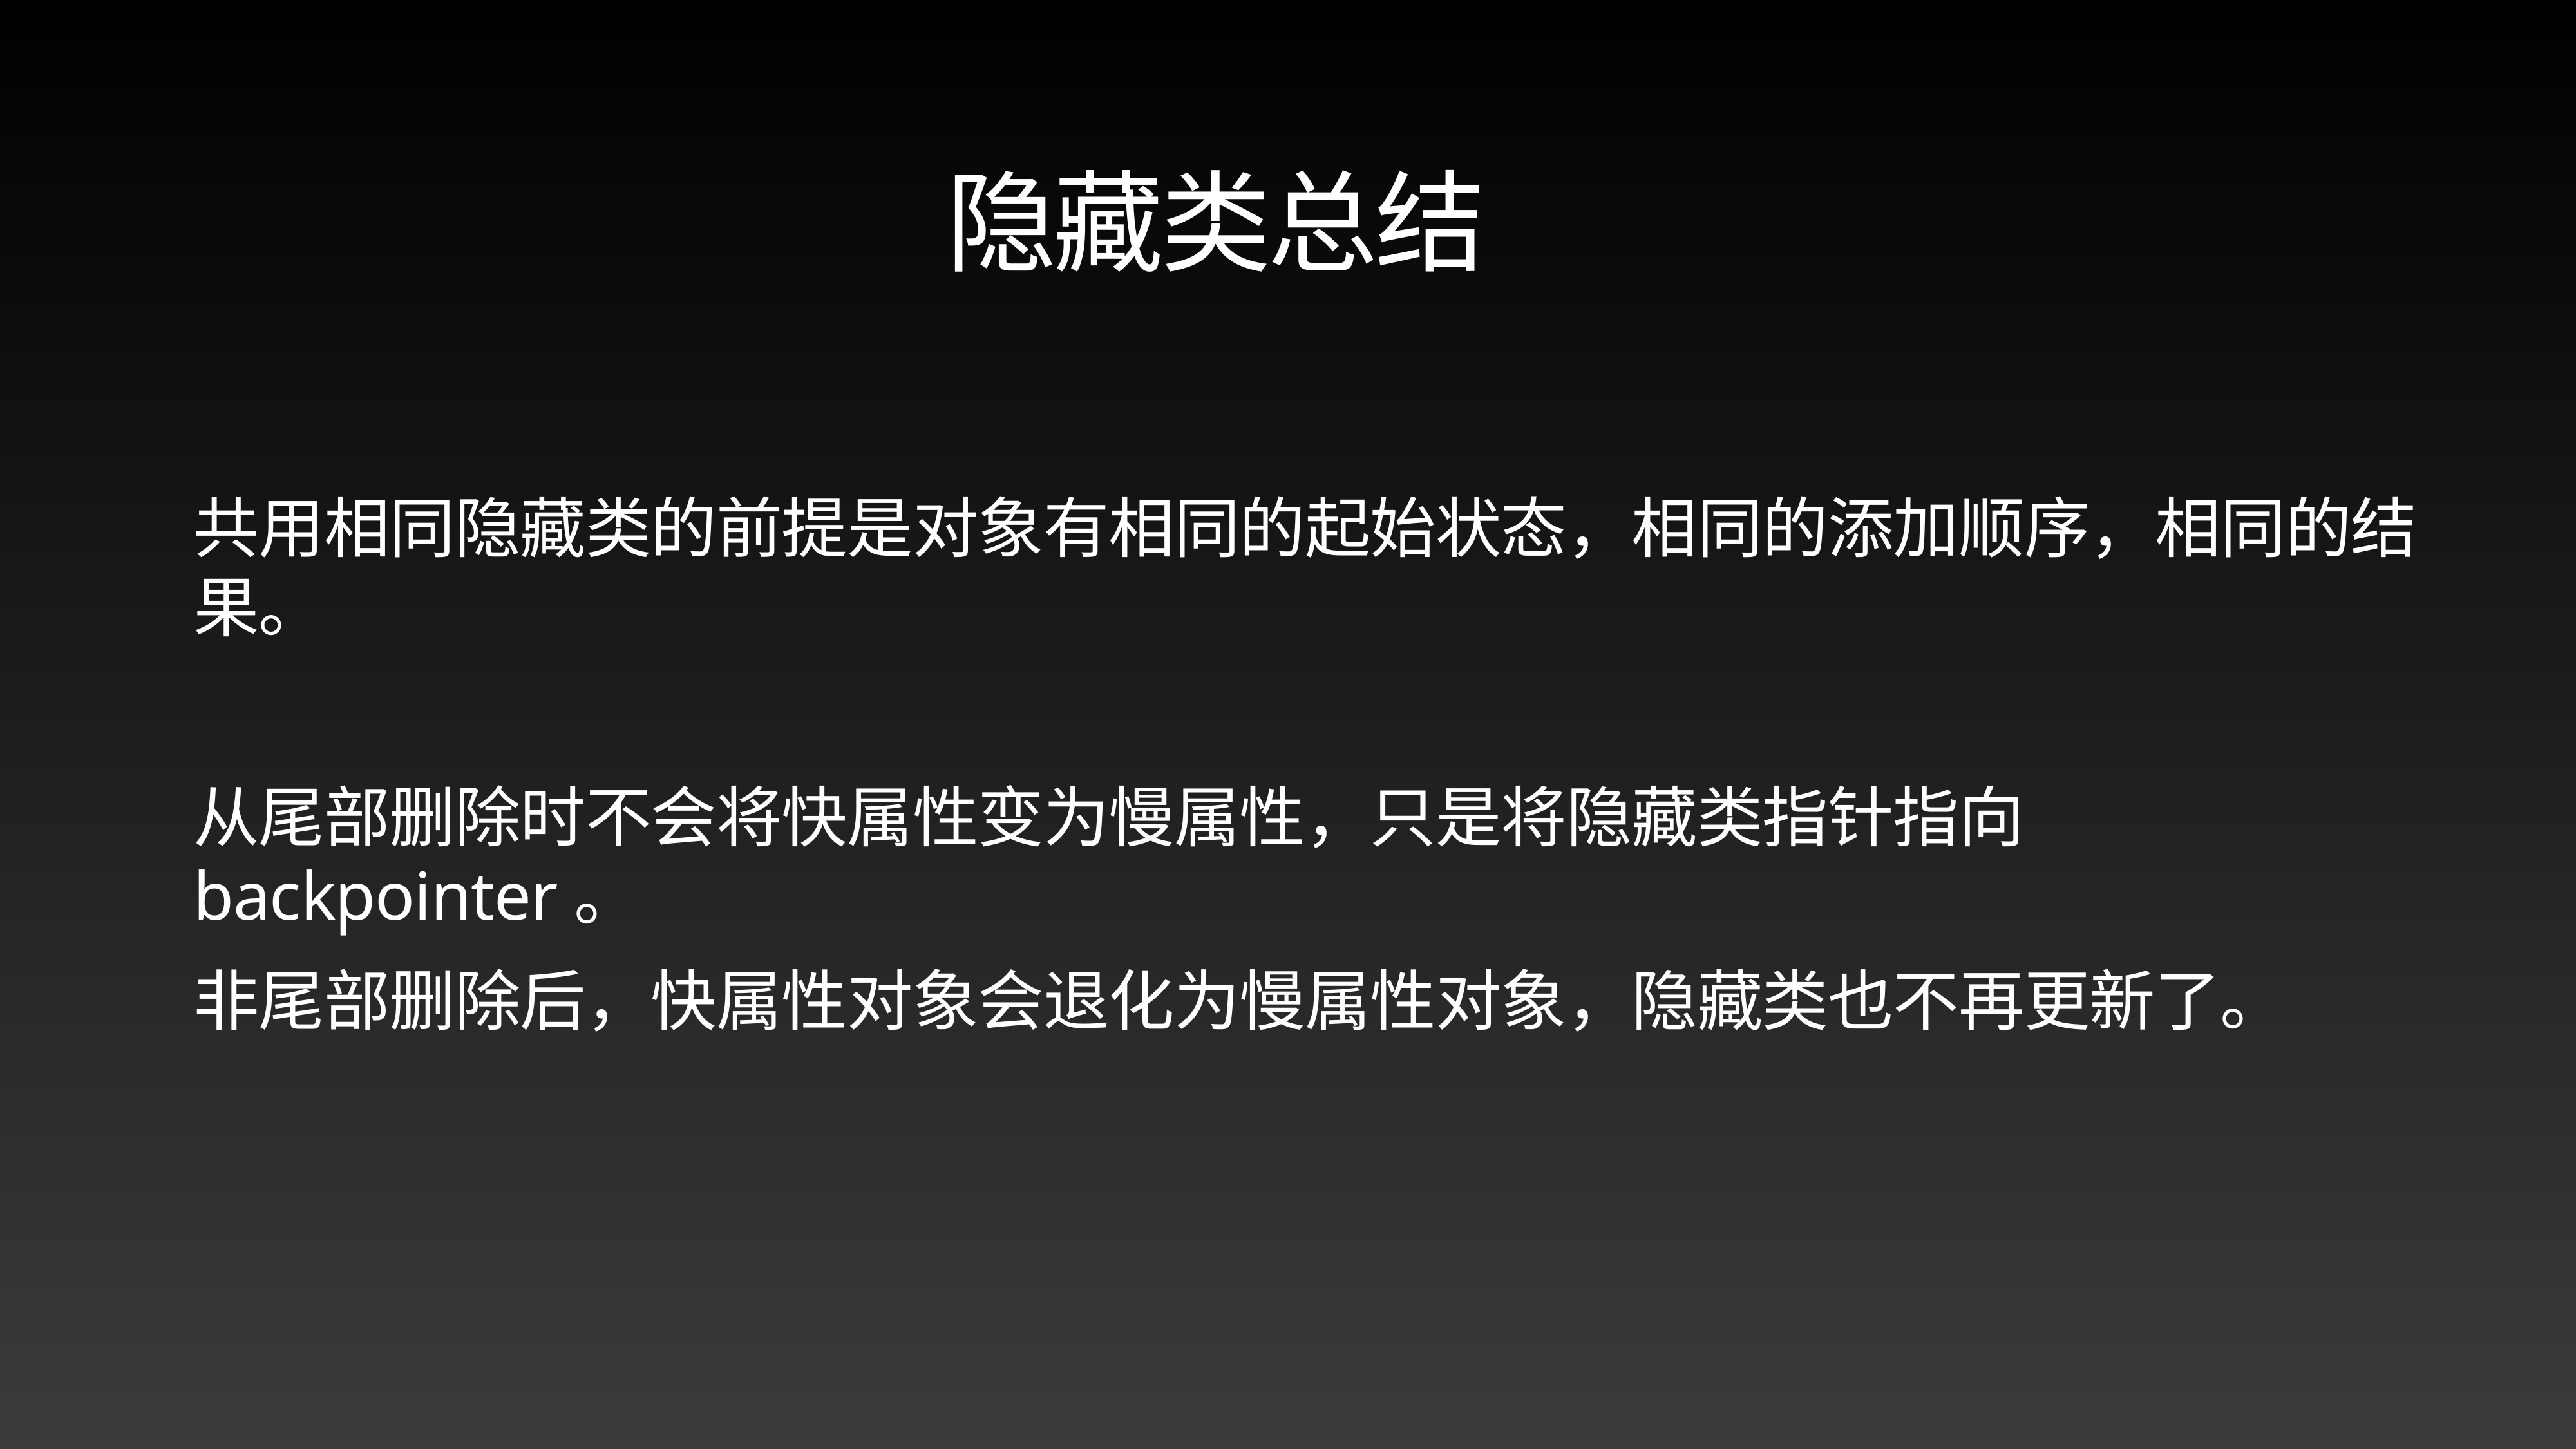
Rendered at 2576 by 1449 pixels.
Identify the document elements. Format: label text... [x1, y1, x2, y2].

list 共用相同隐藏类的前提是对象有相同的起始状态，相同的添加顺序，相同的结果。 从尾部删除时不会将快属性变为慢属性，只是将隐藏类指针指向backpointer。 非尾部删除后，快属性对象会退化为慢属性对象，隐藏类也不再更新了。 [187, 480, 2461, 1104]
title 隐藏类总结 [61, 124, 2371, 290]
